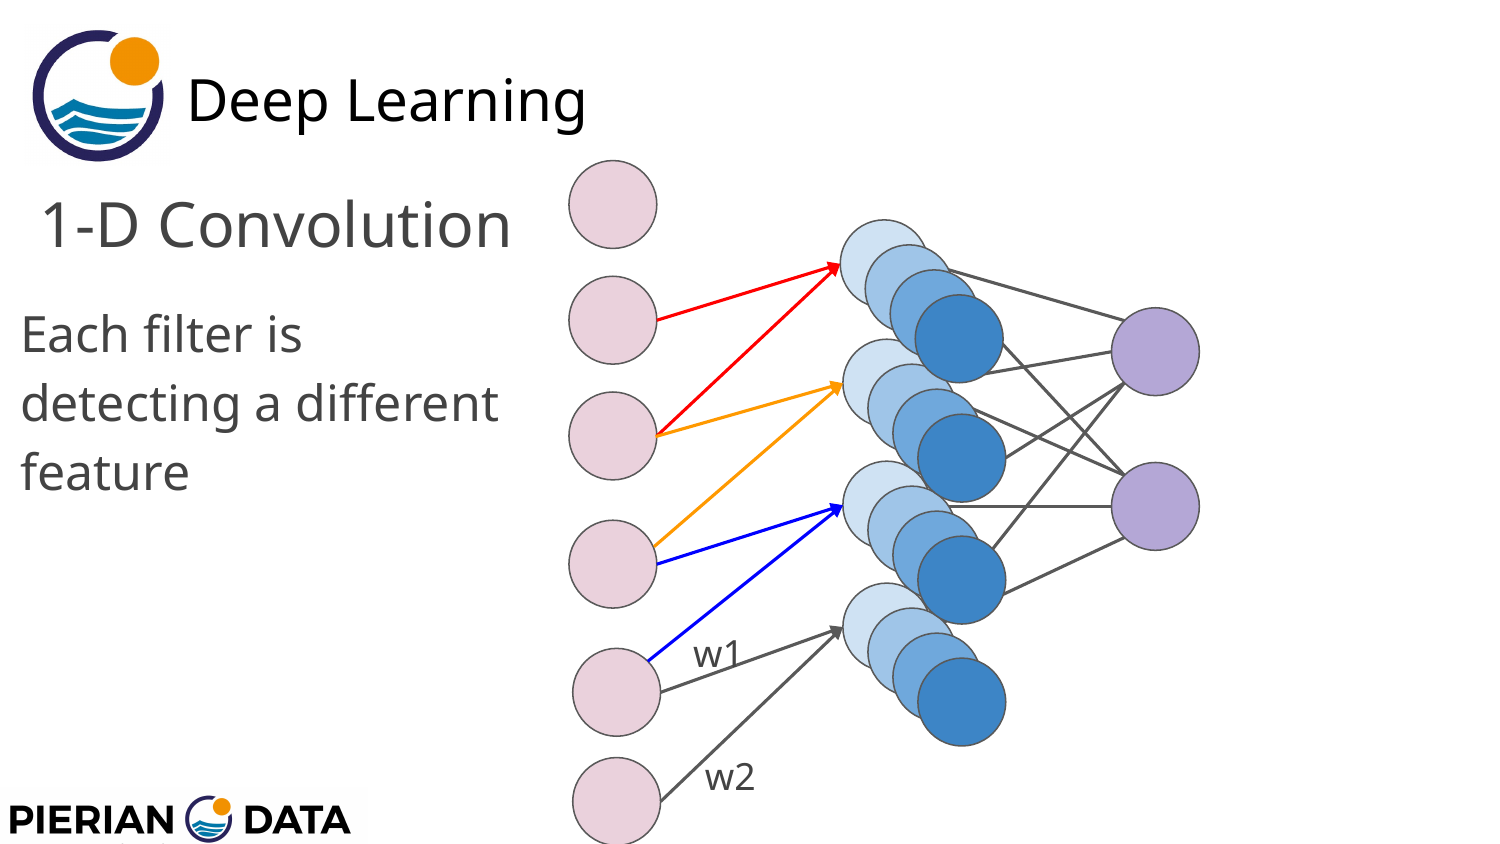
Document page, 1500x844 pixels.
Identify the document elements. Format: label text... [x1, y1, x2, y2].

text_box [656, 263, 841, 321]
text_box [892, 512, 925, 596]
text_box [927, 263, 1125, 381]
text_box [917, 439, 922, 477]
text_box [917, 557, 924, 603]
text_box [572, 648, 655, 737]
picture [24, 24, 172, 167]
text_box [915, 317, 922, 363]
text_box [647, 504, 844, 662]
text_box [840, 219, 925, 305]
text_box [867, 486, 925, 571]
title Deep Learning [176, 48, 1449, 143]
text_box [656, 329, 841, 380]
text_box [930, 514, 1125, 628]
text_box [917, 658, 1006, 746]
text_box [930, 351, 1112, 381]
text_box [568, 276, 651, 365]
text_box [653, 444, 844, 547]
text_box [892, 391, 922, 474]
text_box [848, 583, 924, 668]
text_box [568, 520, 642, 609]
text_box [867, 364, 922, 449]
text_box [1129, 307, 1200, 396]
text_box [892, 634, 978, 718]
text_box [572, 757, 660, 844]
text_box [660, 626, 844, 802]
list 1-D Convolution Each filter is detecting a different feature [4, 158, 549, 772]
text_box [846, 339, 922, 424]
text_box [1129, 462, 1200, 551]
text_box [865, 244, 944, 330]
text_box [568, 160, 657, 249]
text_box [867, 608, 925, 693]
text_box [930, 382, 1125, 506]
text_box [656, 554, 844, 565]
picture [0, 787, 368, 844]
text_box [655, 382, 844, 437]
text_box [890, 271, 921, 355]
text_box [849, 461, 924, 546]
text_box [568, 392, 648, 480]
